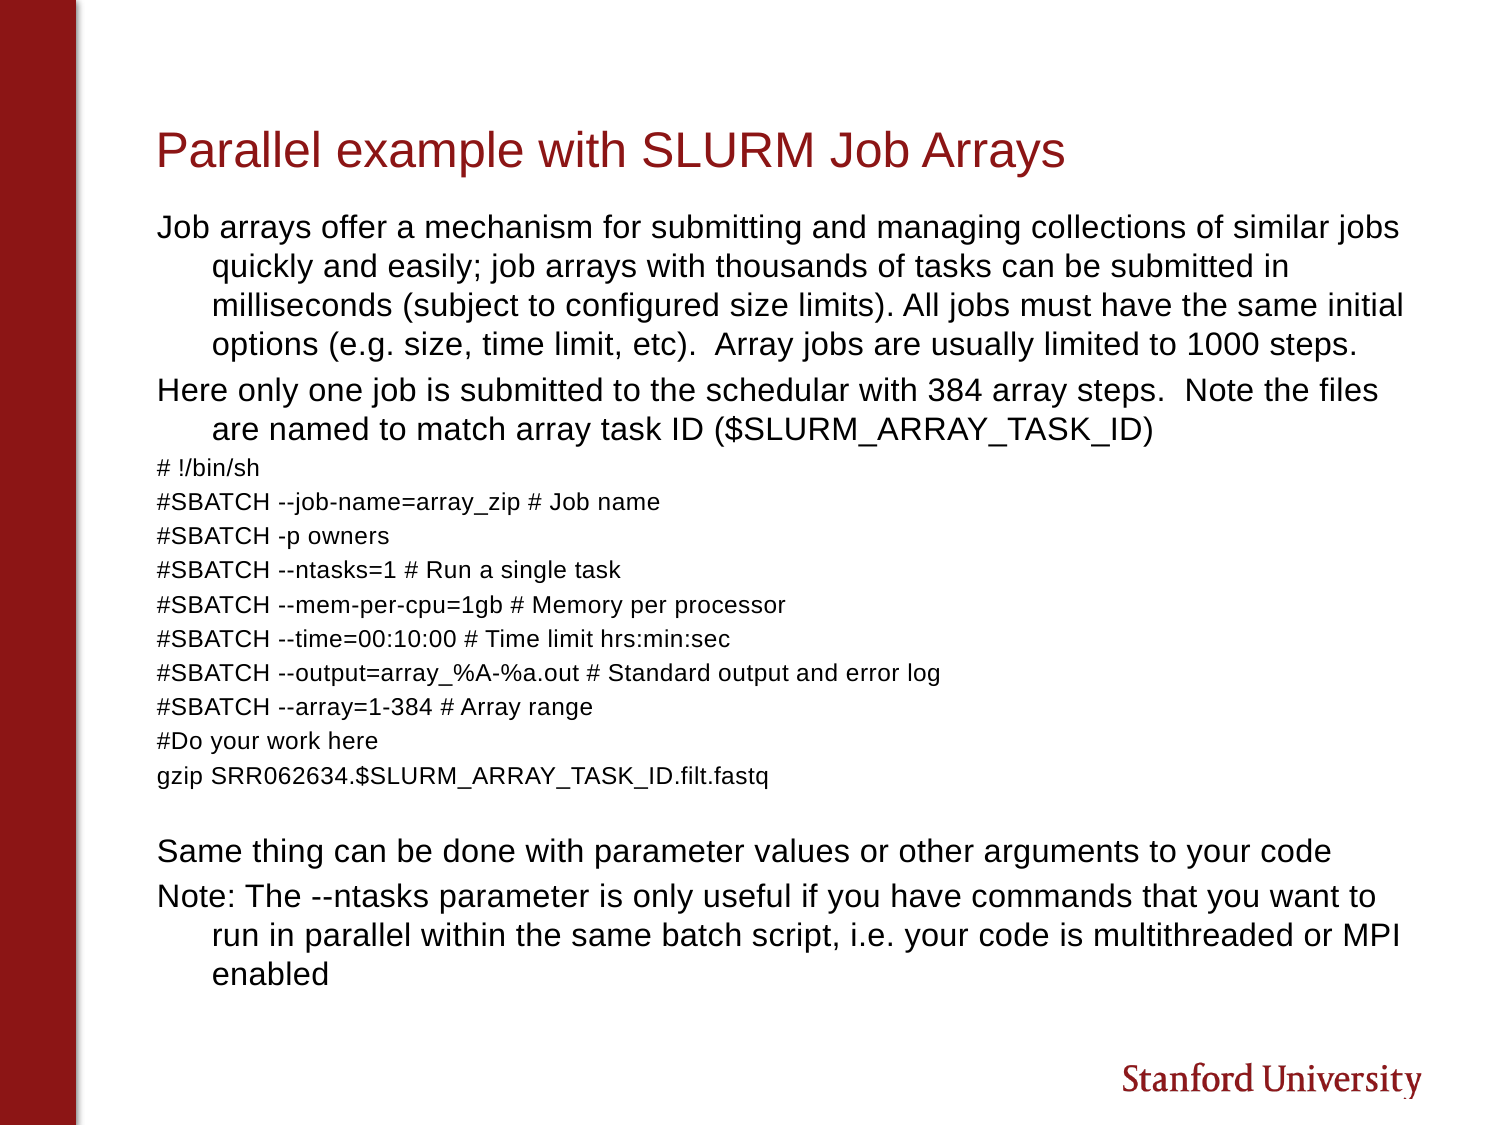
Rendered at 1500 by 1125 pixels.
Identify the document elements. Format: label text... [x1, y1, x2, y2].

title Parallel example with SLURM Job Arrays [155, 78, 1420, 186]
list Job arrays offer a mechanism for submitting and managing collections of similar jobs quickly and easily; job arrays with thousands of tasks can be submitted in milliseconds (subject to configured size limits). All jobs must have the same initial options (e.g. size, time limit, etc). Array jobs are usually limited to 1000 steps. Here only one job is submitted to the schedular with 384 array steps. Note the files are named to match array task ID ($SLURM_ARRAY_TASK_ID) # !/bin/sh #SBATCH --job-name=array_zip # Job name #SBATCH -p owners #SBATCH --ntasks=1 # Run a single task #SBATCH --mem-per-cpu=1gb # Memory per processor #SBATCH --time=00:10:00 # Time limit hrs:min:sec #SBATCH --output=array_%A-%a.out # Standard output and error log #SBATCH --array=1-384 # Array range #Do your work here gzip SRR062634.$SLURM_ARRAY_TASK_ID.filt.fastq Same thing can be done with parameter values or other arguments to your code Note: The --ntasks parameter is only useful if you have commands that you want to run in parallel within the same batch script, i.e. your code is multithreaded or MPI enabled [156, 198, 1421, 1021]
